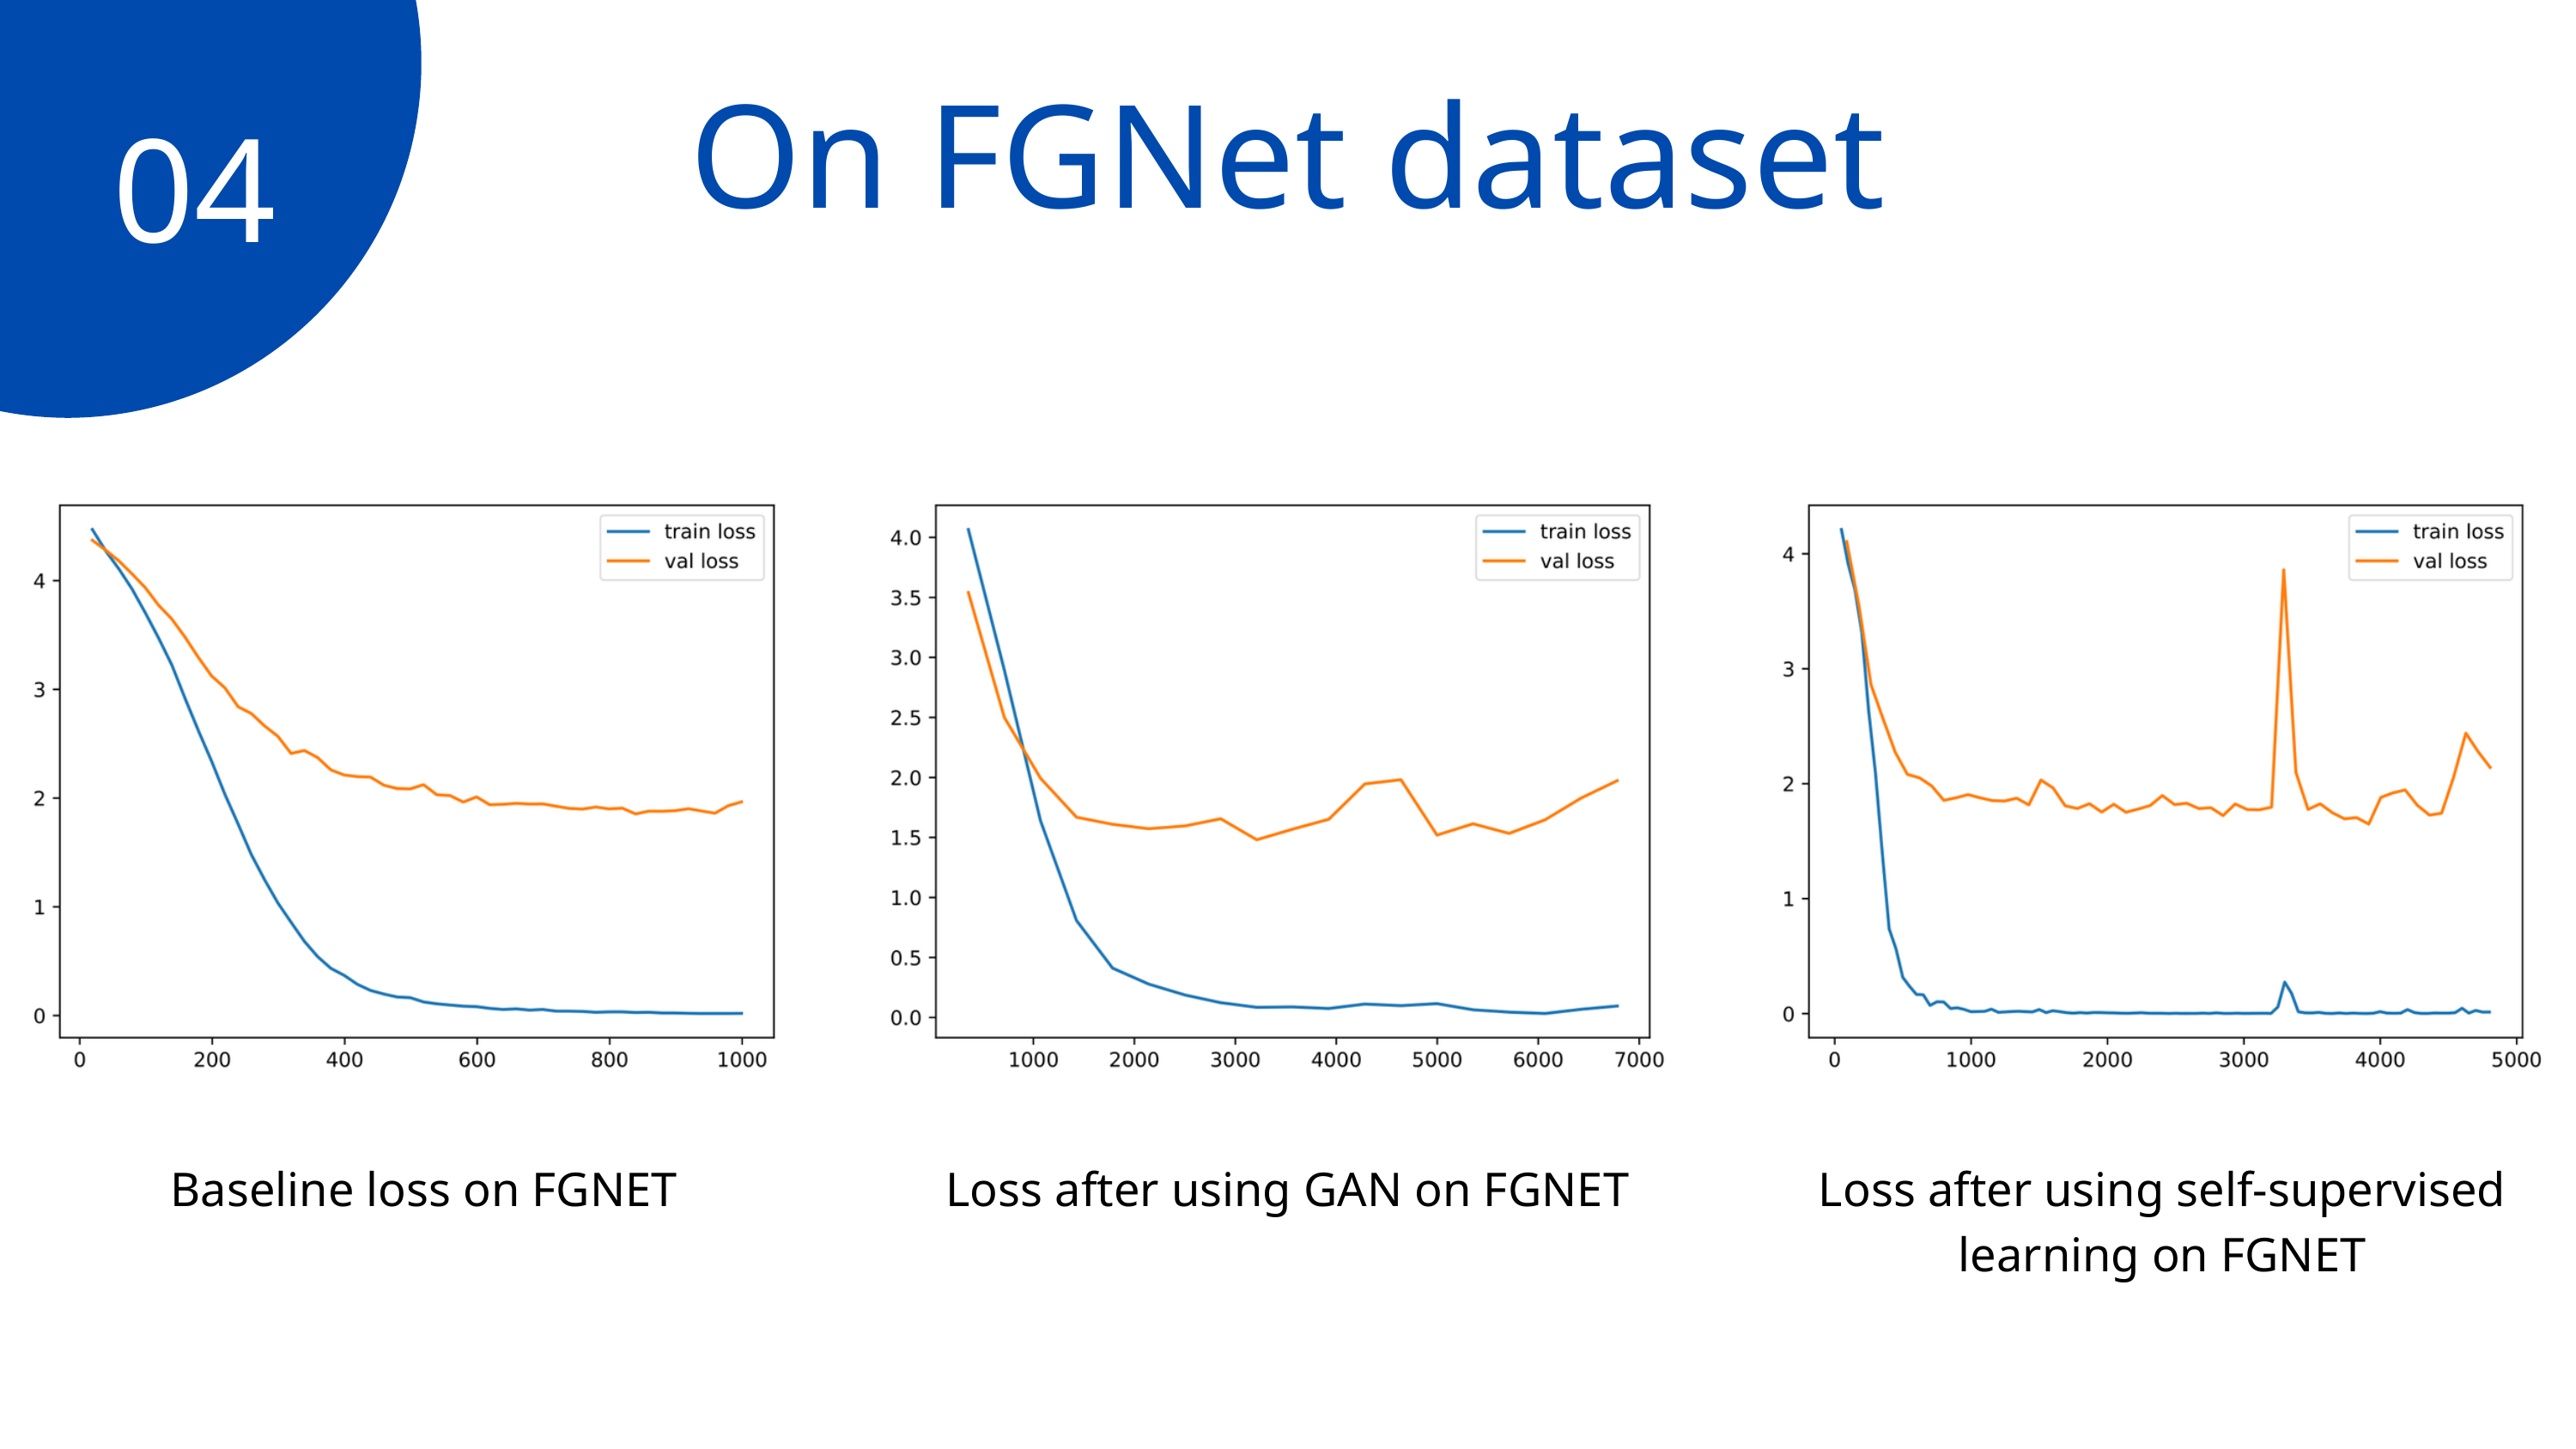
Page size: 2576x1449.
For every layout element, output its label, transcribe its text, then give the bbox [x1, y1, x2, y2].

text_box On FGNet dataset [461, 36, 2115, 237]
text_box Loss after using self-supervised learning on FGNET [1738, 1150, 2576, 1282]
text_box Baseline loss on FGNET [0, 1150, 849, 1216]
picture [18, 491, 789, 1086]
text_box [0, 0, 423, 418]
picture [1767, 491, 2557, 1086]
text_box Loss after using GAN on FGNET [863, 1150, 1713, 1216]
picture [876, 491, 1680, 1086]
